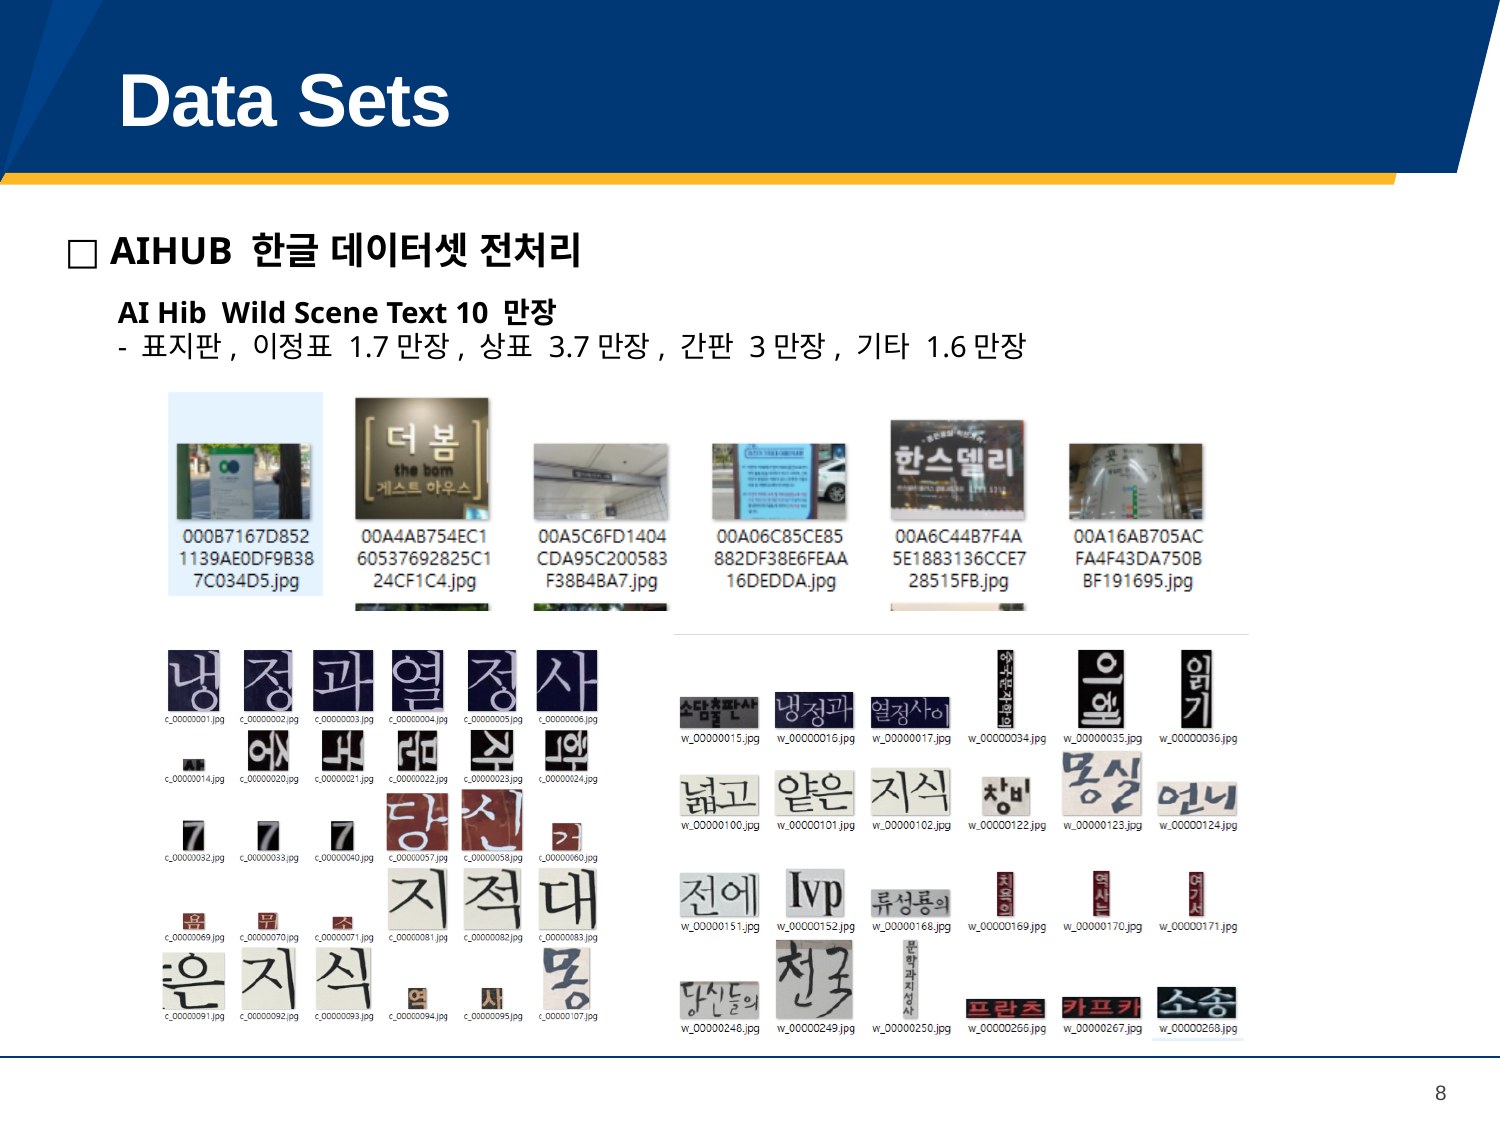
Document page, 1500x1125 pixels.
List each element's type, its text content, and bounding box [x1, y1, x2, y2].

picture [161, 638, 604, 1041]
text_box □ AIHUB 한글 데이터셋 전처리 [49, 219, 1422, 280]
picture [158, 376, 1220, 611]
picture [674, 632, 1249, 1041]
text_box AI Hib Wild Scene Text 10 만장 - 표지판, 이정표 1.7만장, 상표 3.7만장, 간판 3만장, 기타 1.6만장 [103, 286, 1454, 372]
title Data Sets [103, 22, 1397, 171]
slide_number 8 [1366, 1061, 1462, 1122]
